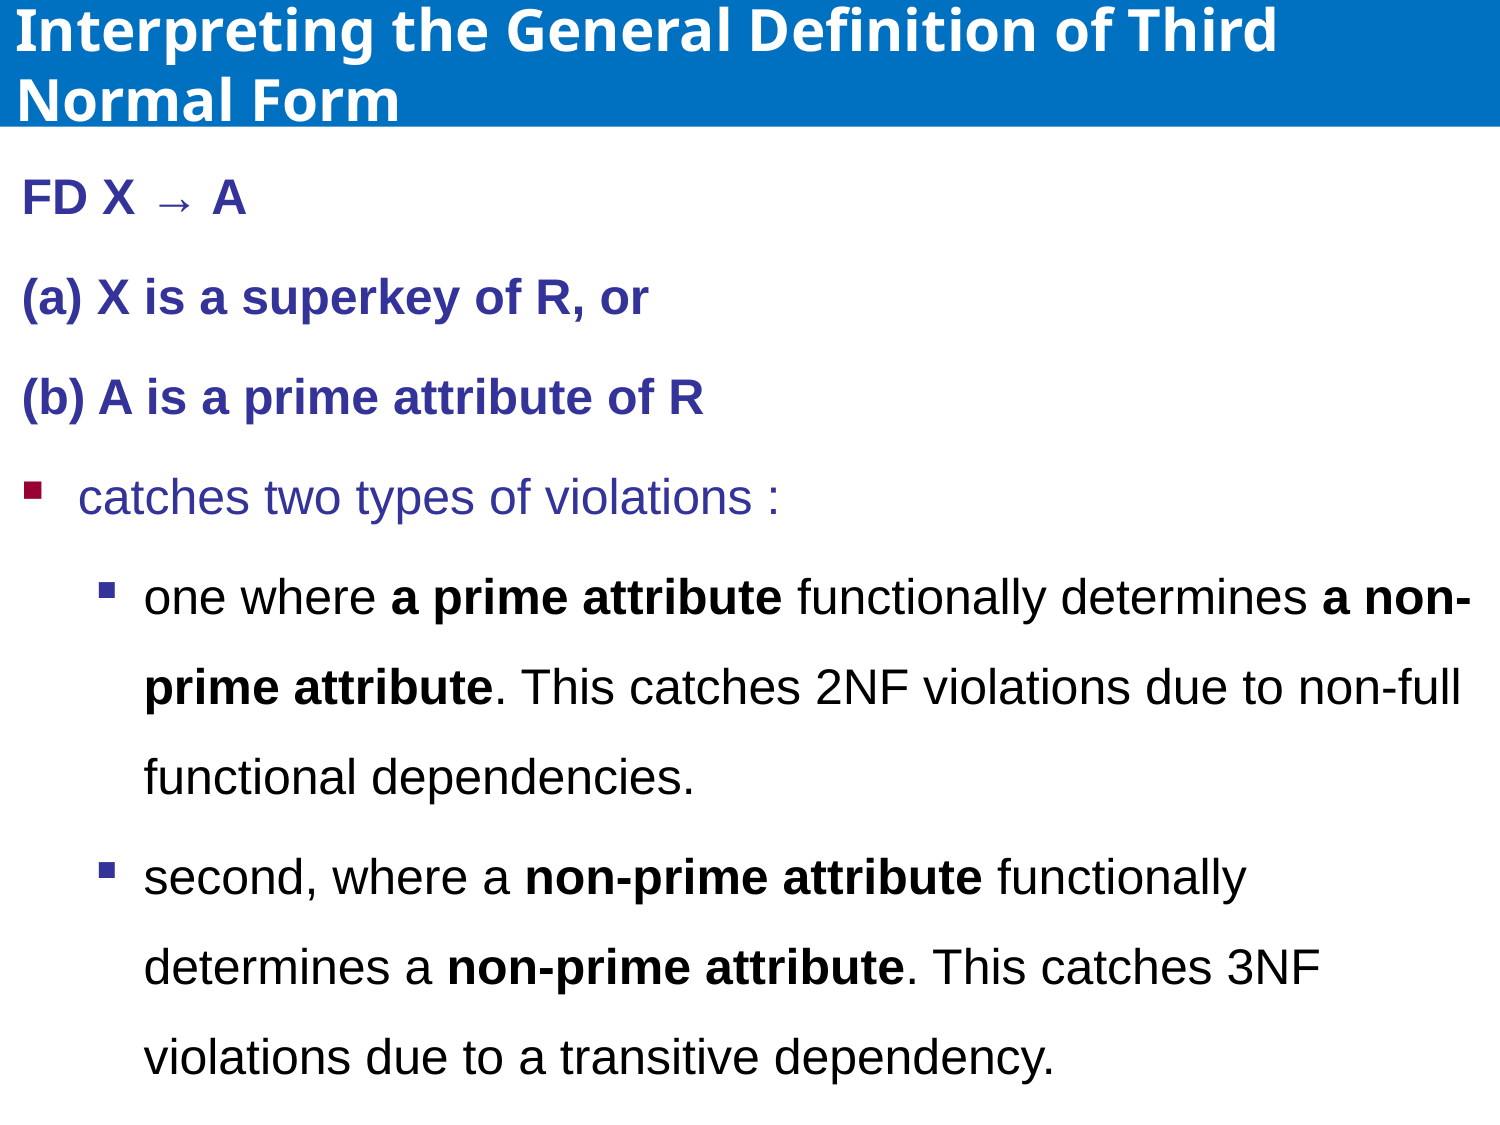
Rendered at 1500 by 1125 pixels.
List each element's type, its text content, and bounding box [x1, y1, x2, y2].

title Interpreting the General Definition of Third Normal Form [0, 0, 1500, 127]
list FD X → A (a) X is a superkey of R, or (b) A is a prime attribute of R catches two types of violations : one where a prime attribute functionally determines a non-prime attribute. This catches 2NF violations due to non-full functional dependencies. second, where a non-prime attribute functionally determines a non-prime attribute. This catches 3NF violations due to a transitive dependency. [6, 126, 1495, 1125]
